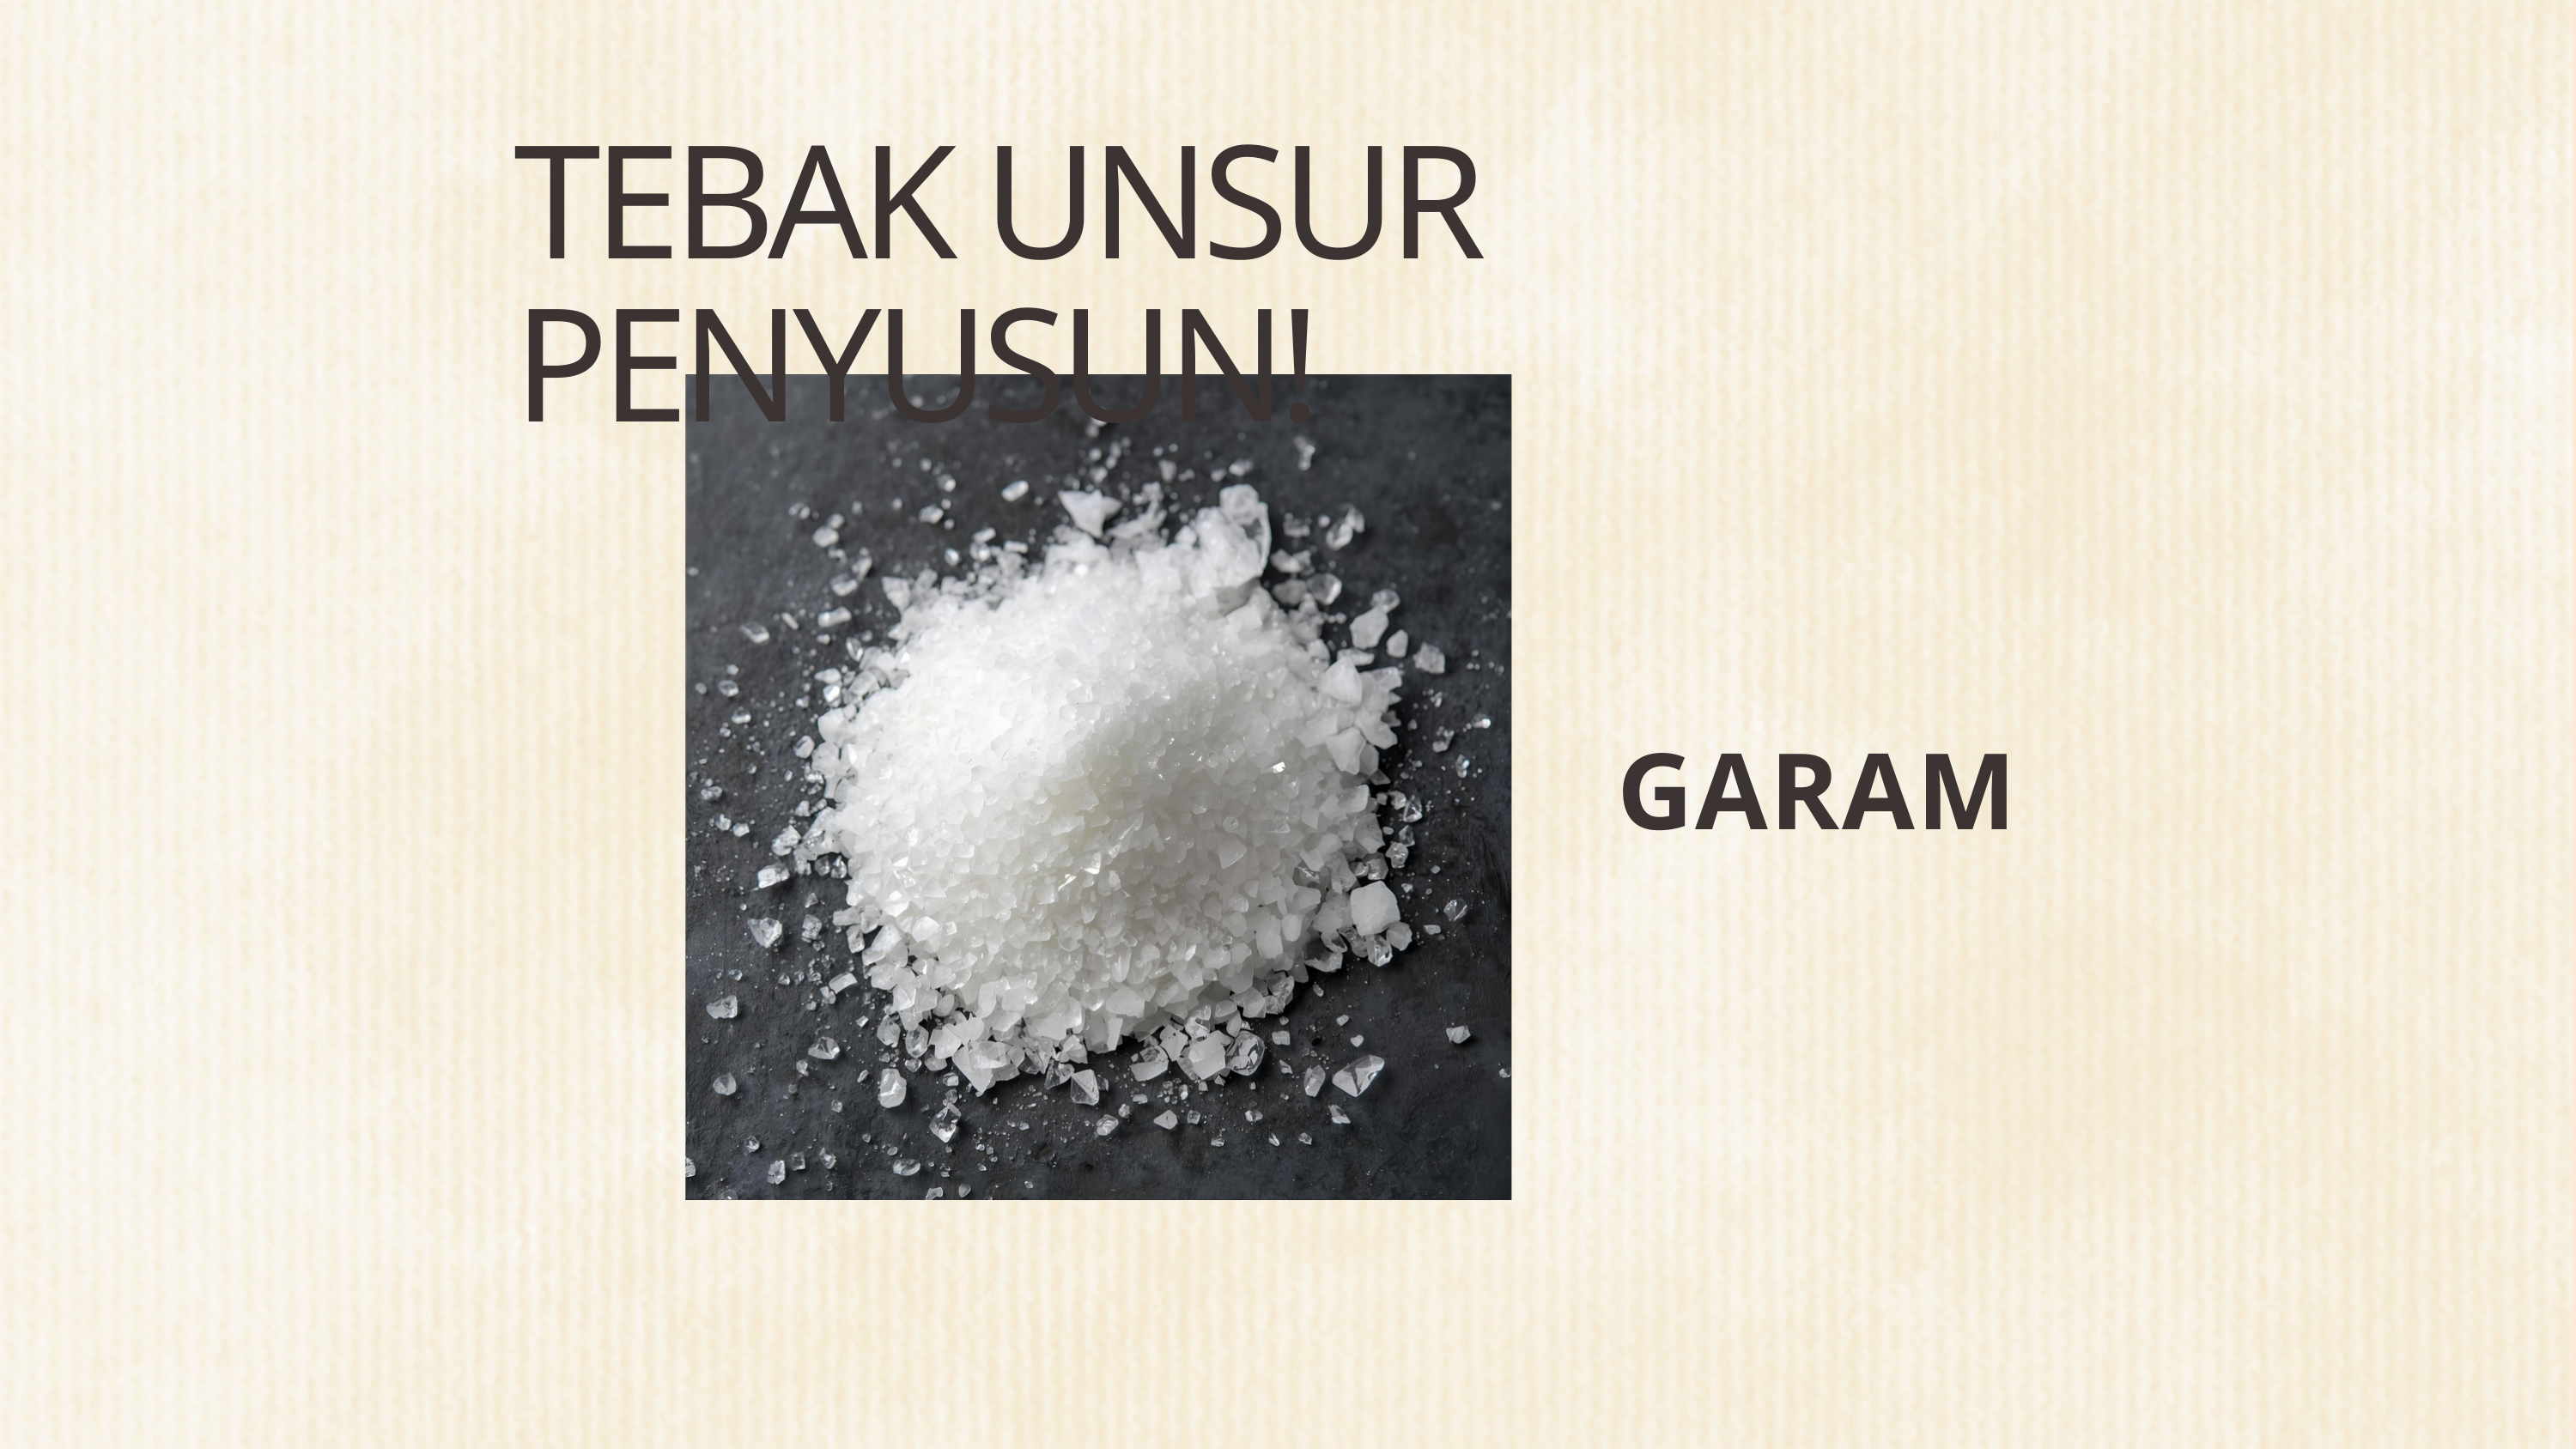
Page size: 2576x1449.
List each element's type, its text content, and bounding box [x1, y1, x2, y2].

text_box TEBAK UNSUR PENYUSUN! [513, 126, 2063, 454]
text_box GARAM [1617, 724, 2022, 852]
text_box [0, 0, 2576, 1449]
text_box [685, 454, 1512, 1201]
